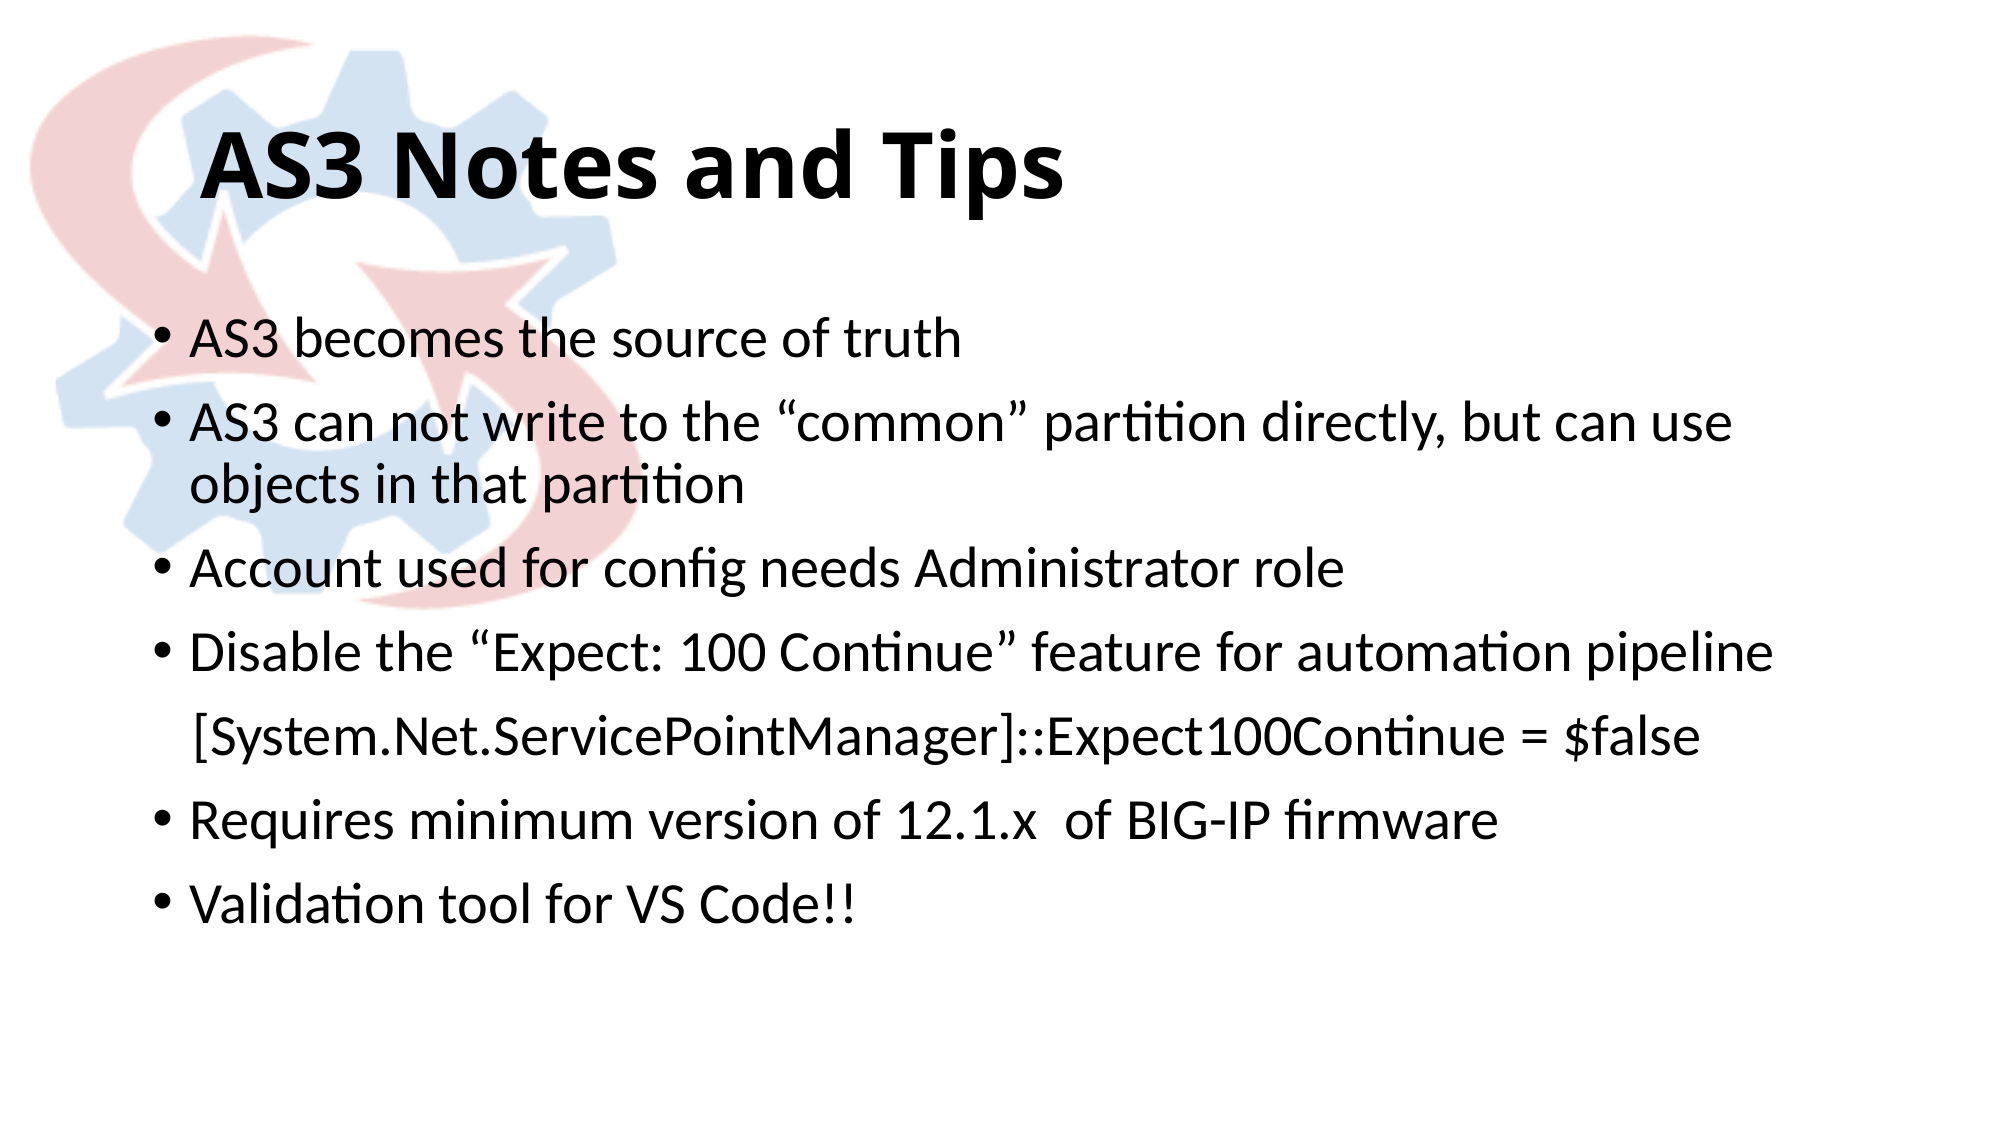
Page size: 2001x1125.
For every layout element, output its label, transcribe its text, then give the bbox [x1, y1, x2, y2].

list AS3 becomes the source of truth AS3 can not write to the “common” partition directly, but can use objects in that partition Account used for config needs Administrator role Disable the “Expect: 100 Continue” feature for automation pipeline [System.Net.ServicePointManager]::Expect100Continue = $false Requires minimum version of 12.1.x of BIG-IP firmware Validation tool for VS Code!! [137, 299, 1863, 1014]
title AS3 Notes and Tips [137, 59, 1863, 278]
